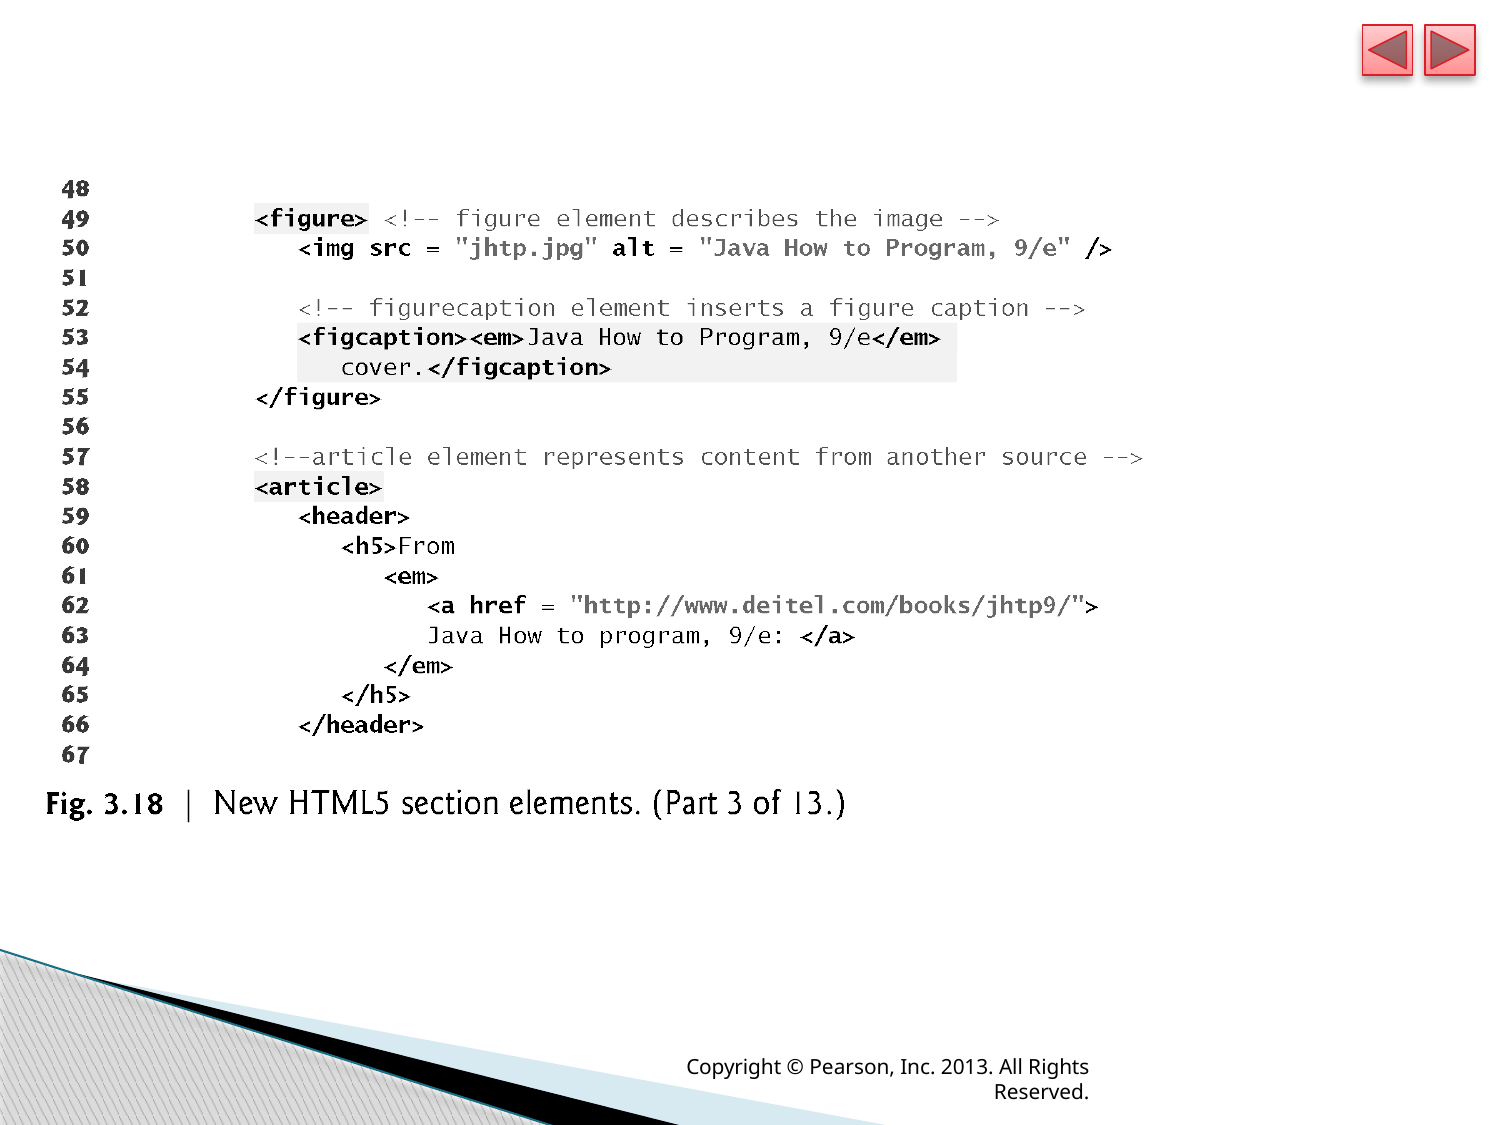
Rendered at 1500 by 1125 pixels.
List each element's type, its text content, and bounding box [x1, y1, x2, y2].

picture [0, 106, 1500, 1018]
footer Copyright © Pearson, Inc. 2013. All Rights Reserved. [650, 1051, 1105, 1112]
